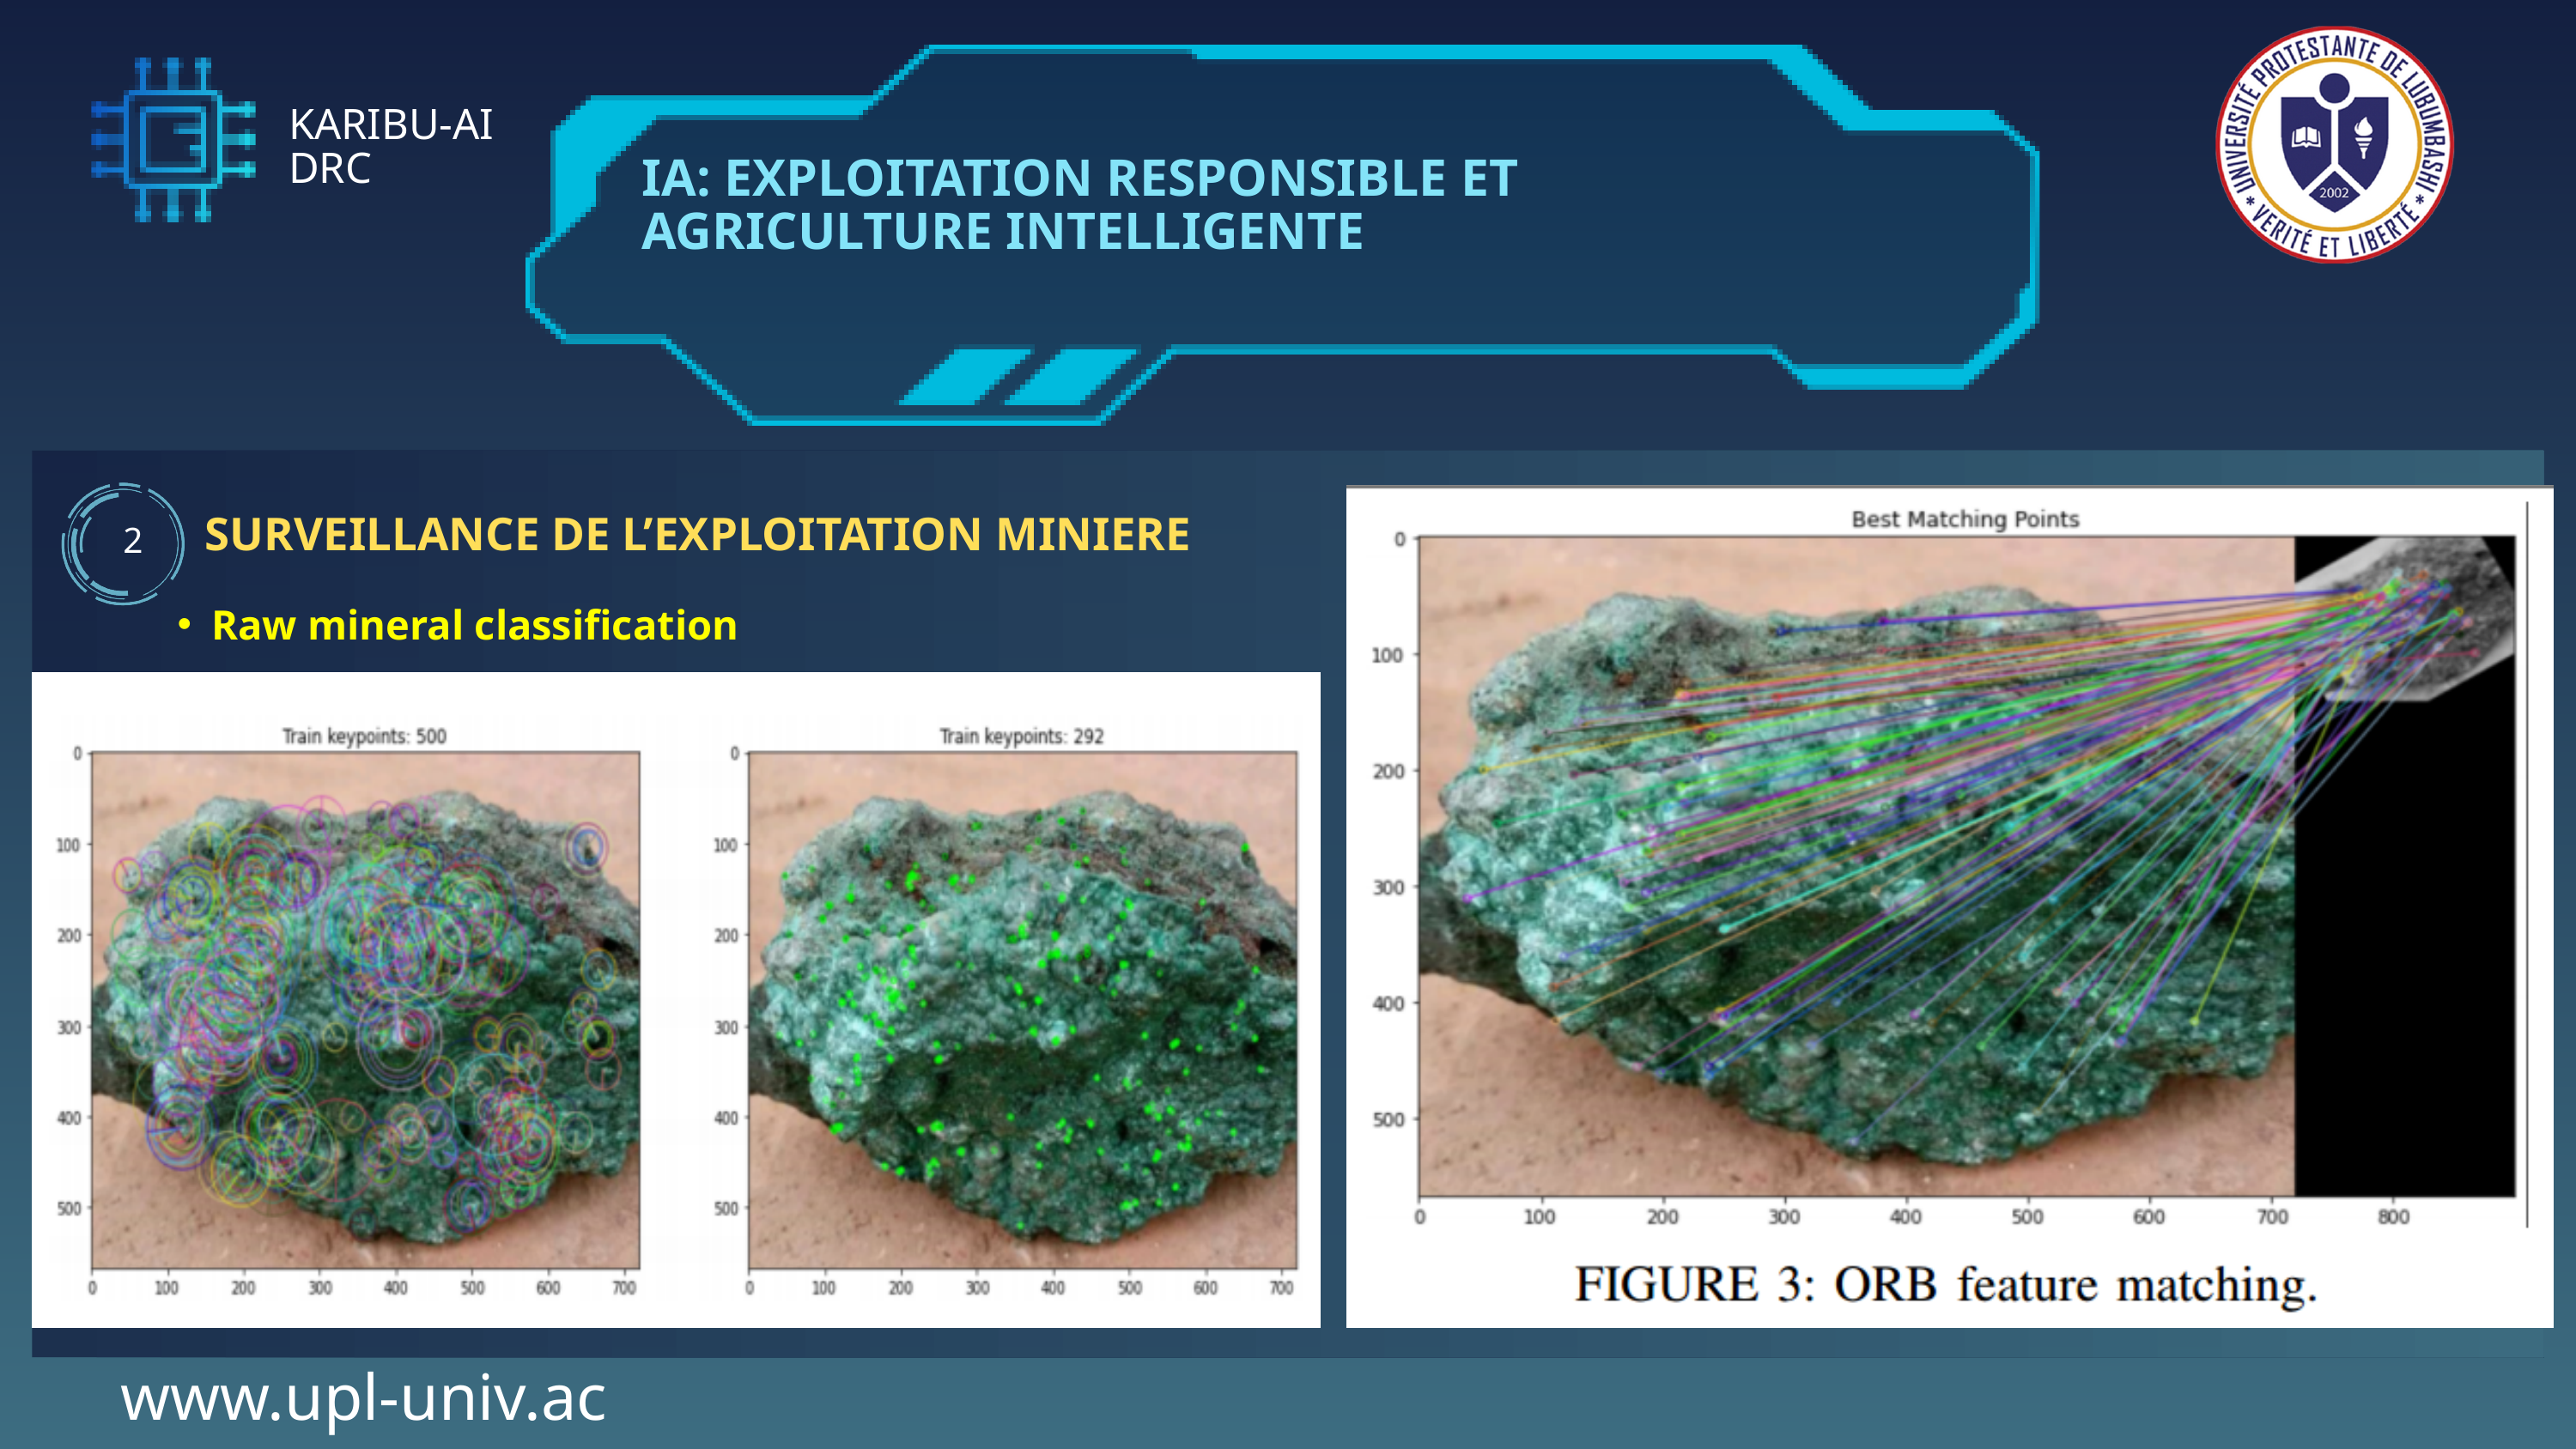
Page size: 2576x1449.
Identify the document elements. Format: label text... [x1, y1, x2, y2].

text_box www.upl-univ.ac [120, 1367, 699, 1434]
text_box [526, 45, 2040, 426]
text_box KARIBU-AI DRC [289, 102, 526, 192]
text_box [32, 450, 2544, 1358]
text_box [2204, 20, 2469, 270]
picture [32, 672, 1321, 1329]
text_box IA: EXPLOITATION RESPONSIBLE ET AGRICULTURE INTELLIGENTE [641, 152, 1627, 260]
picture [1346, 484, 2554, 1328]
text_box [91, 58, 256, 222]
